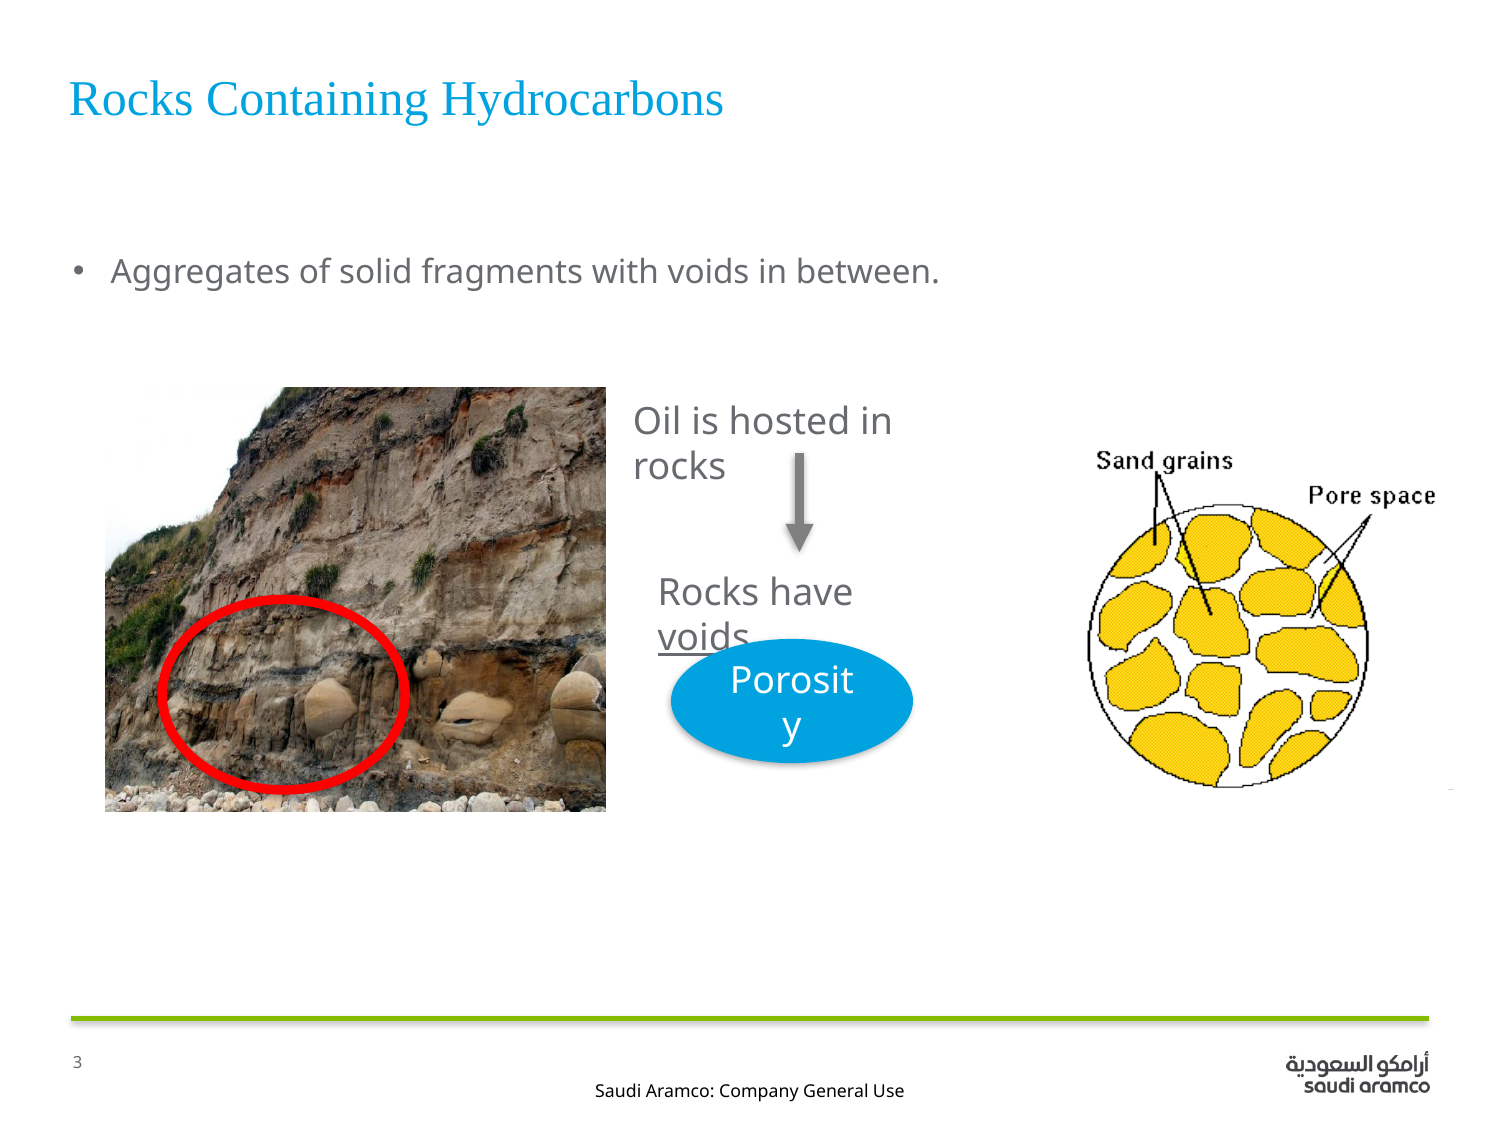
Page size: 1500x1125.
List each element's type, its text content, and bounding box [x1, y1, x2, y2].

picture [104, 386, 606, 812]
picture [1286, 1051, 1430, 1093]
title Rocks Containing Hydrocarbons [68, 58, 1425, 176]
text_box Aggregates of solid fragments with voids in between. [72, 242, 1429, 992]
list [1042, 429, 1454, 791]
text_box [617, 389, 1008, 764]
